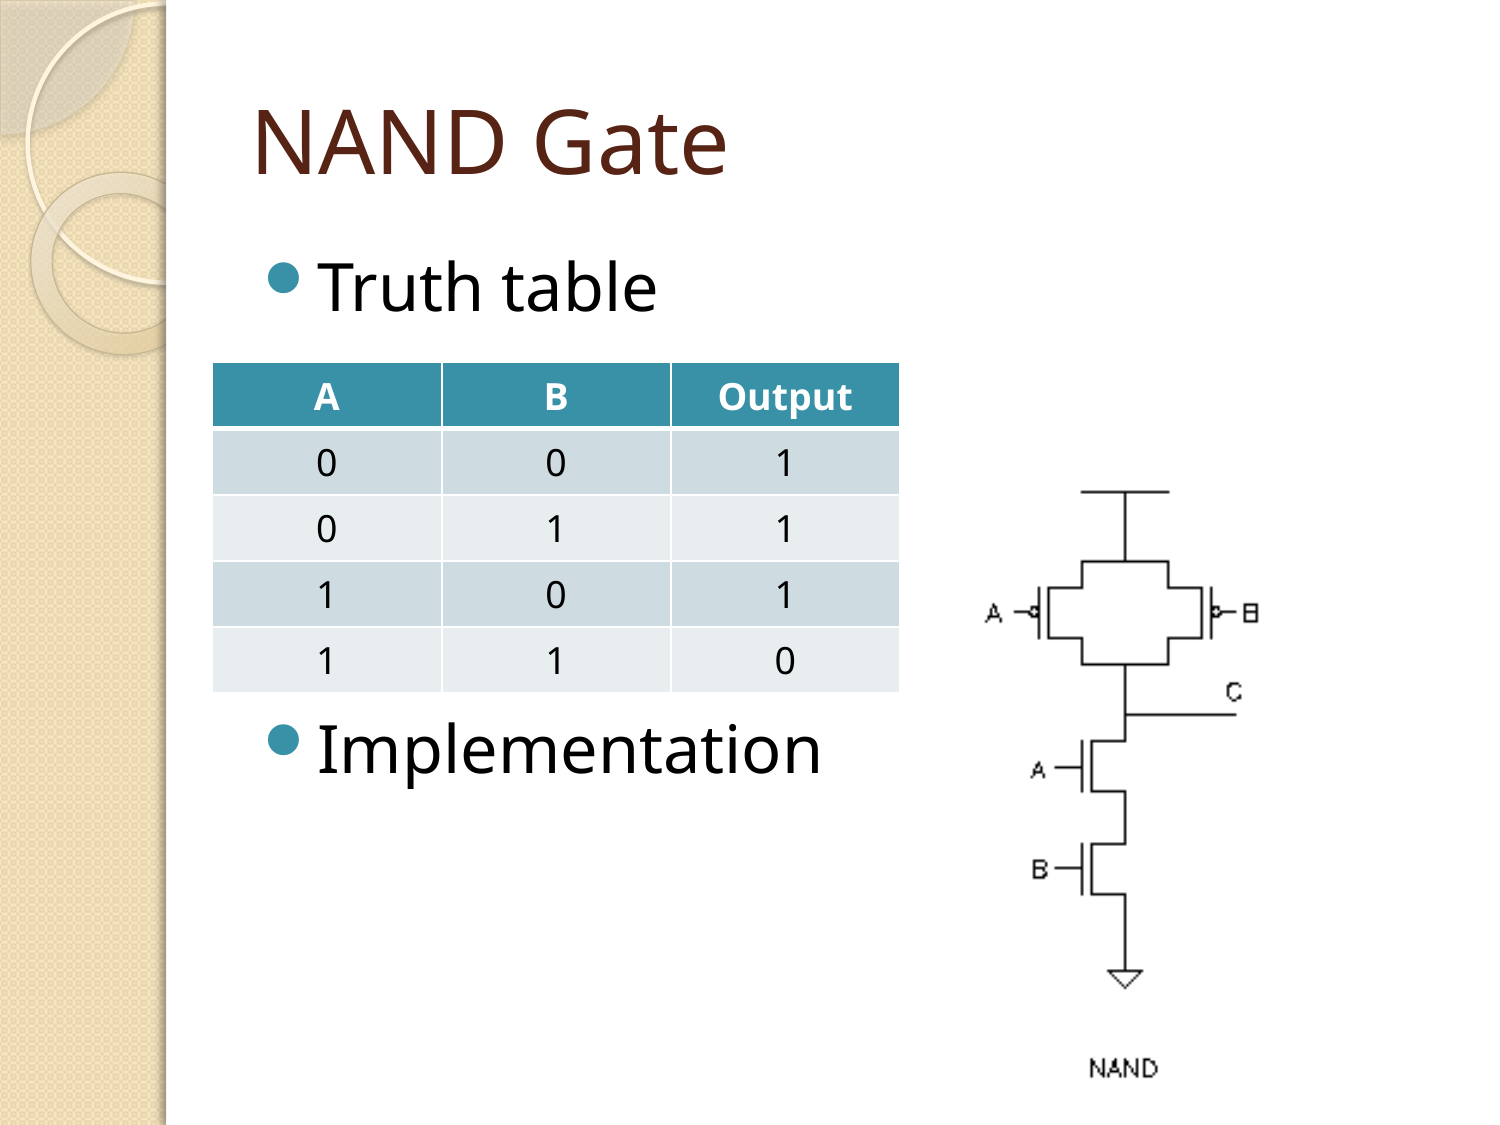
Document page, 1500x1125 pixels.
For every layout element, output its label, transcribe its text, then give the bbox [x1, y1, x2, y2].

table_cell 1 [672, 431, 899, 494]
table_cell 1 [672, 496, 899, 560]
table_cell 1 [213, 562, 441, 626]
table_cell 1 [213, 628, 441, 692]
table_cell 0 [213, 496, 441, 560]
list Truth table Implementation [235, 237, 1466, 1025]
table_cell 1 [672, 562, 899, 626]
table_cell 0 [672, 628, 899, 692]
table_header Output [672, 363, 899, 426]
table_cell 0 [443, 431, 670, 494]
table_cell 0 [213, 431, 441, 494]
table_header B [443, 363, 670, 426]
table_header A [213, 363, 441, 426]
table_cell 1 [443, 628, 670, 692]
table_cell 0 [443, 562, 670, 626]
picture [962, 436, 1388, 1103]
table_cell 1 [443, 496, 670, 560]
title NAND Gate [235, 45, 1466, 233]
